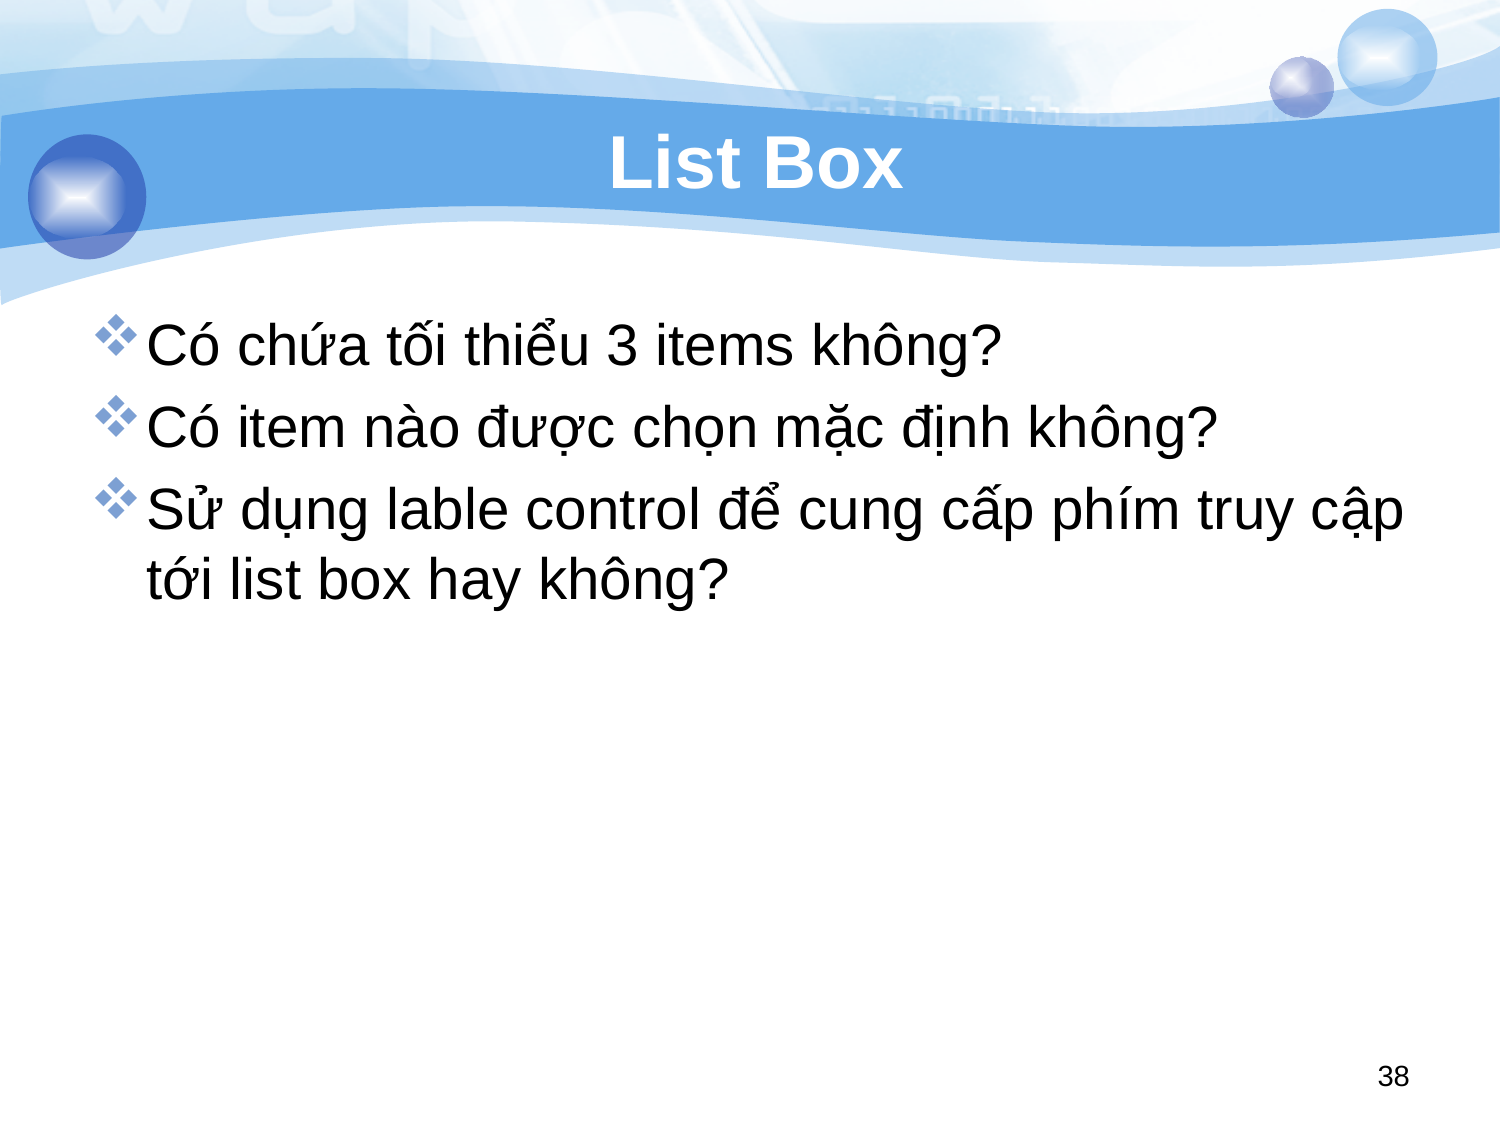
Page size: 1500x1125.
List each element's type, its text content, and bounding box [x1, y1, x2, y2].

slide_number 38 [1074, 1049, 1426, 1103]
title List Box [149, 112, 1363, 206]
picture [0, 0, 1500, 112]
list Có chứa tối thiểu 3 items không? Có item nào được chọn mặc định không? Sử dụng lable control để cung cấp phím truy cập tới list box hay không? [74, 299, 1426, 1038]
